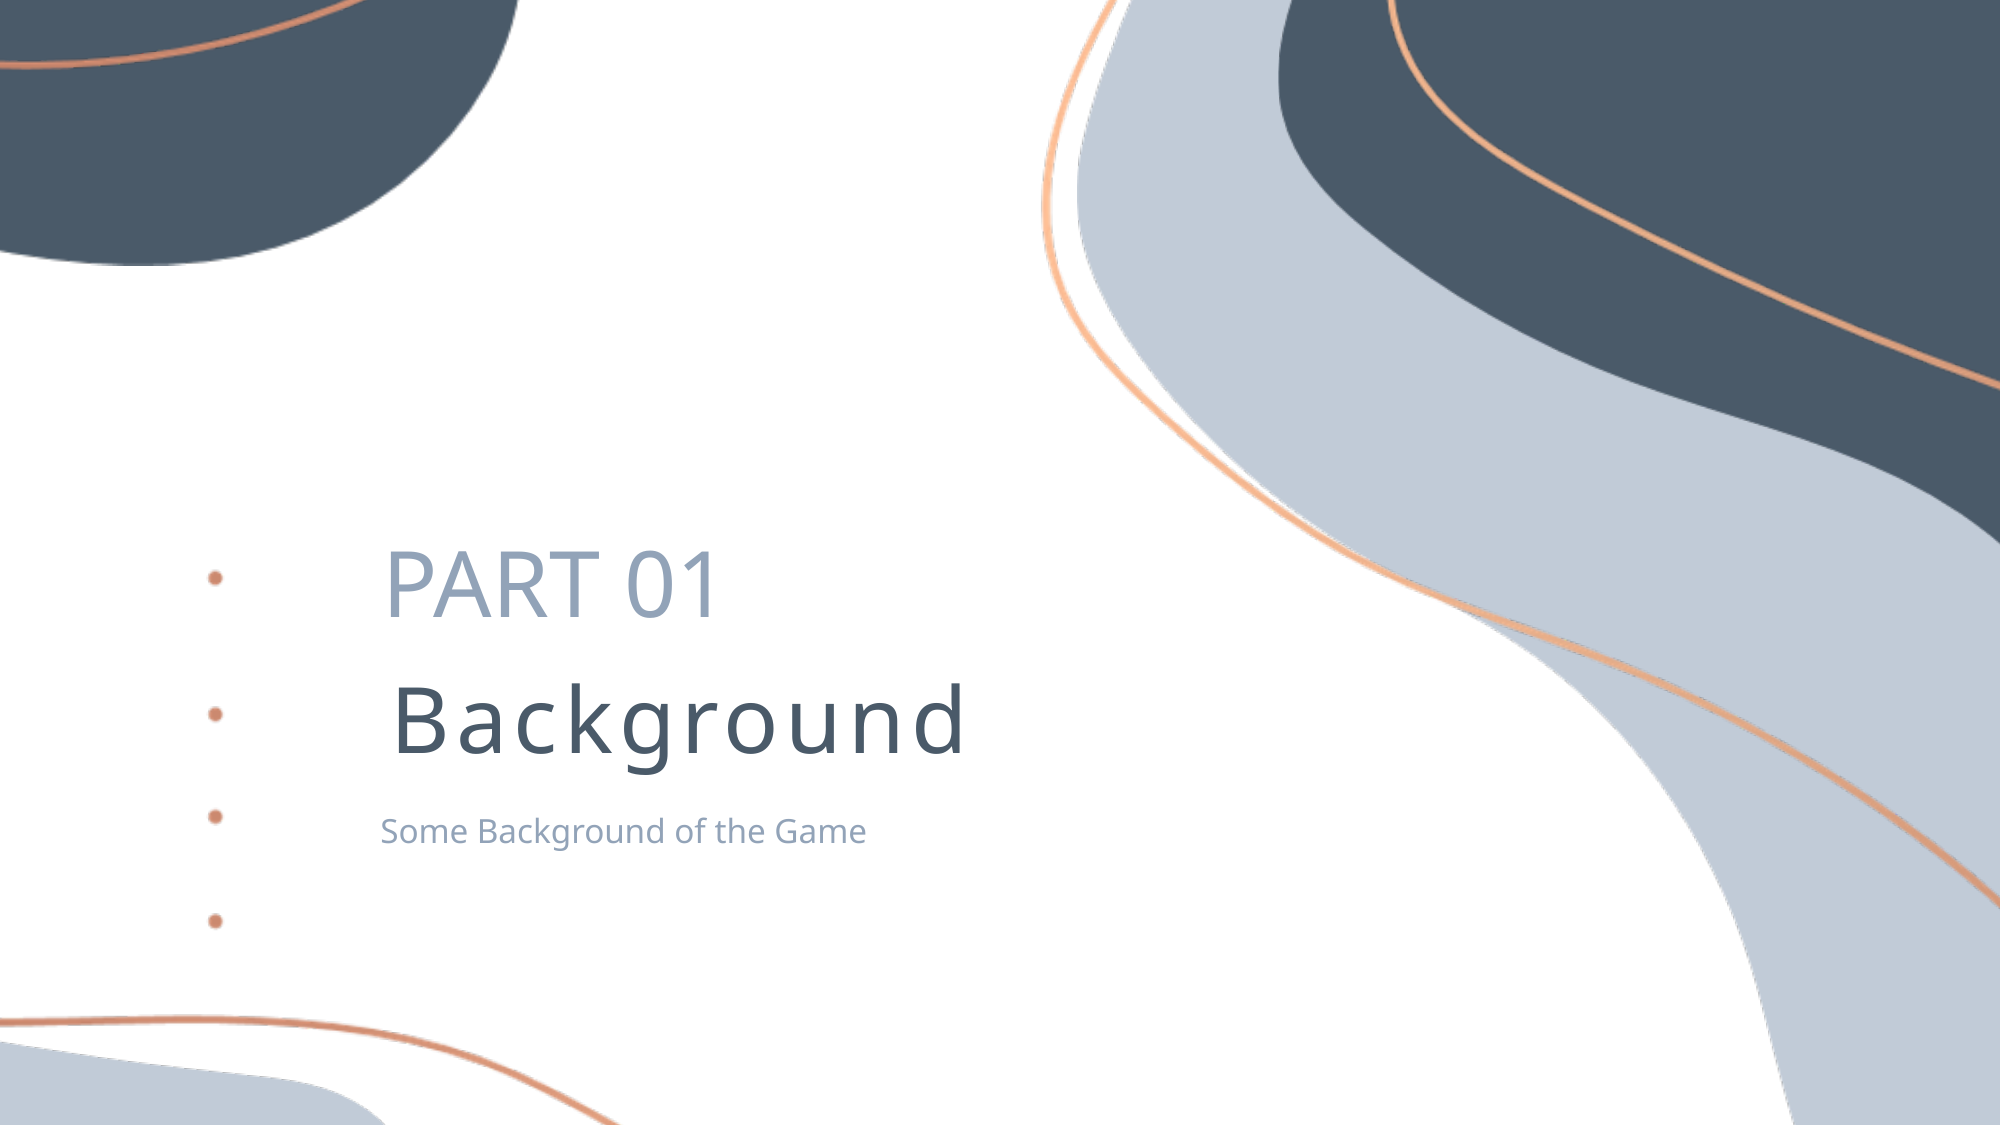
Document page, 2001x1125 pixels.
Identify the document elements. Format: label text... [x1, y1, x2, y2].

text_box Background [375, 654, 984, 780]
picture [0, 0, 2000, 1125]
text_box PART 01 [367, 518, 833, 643]
text_box Some Background of the Game [372, 802, 1002, 858]
